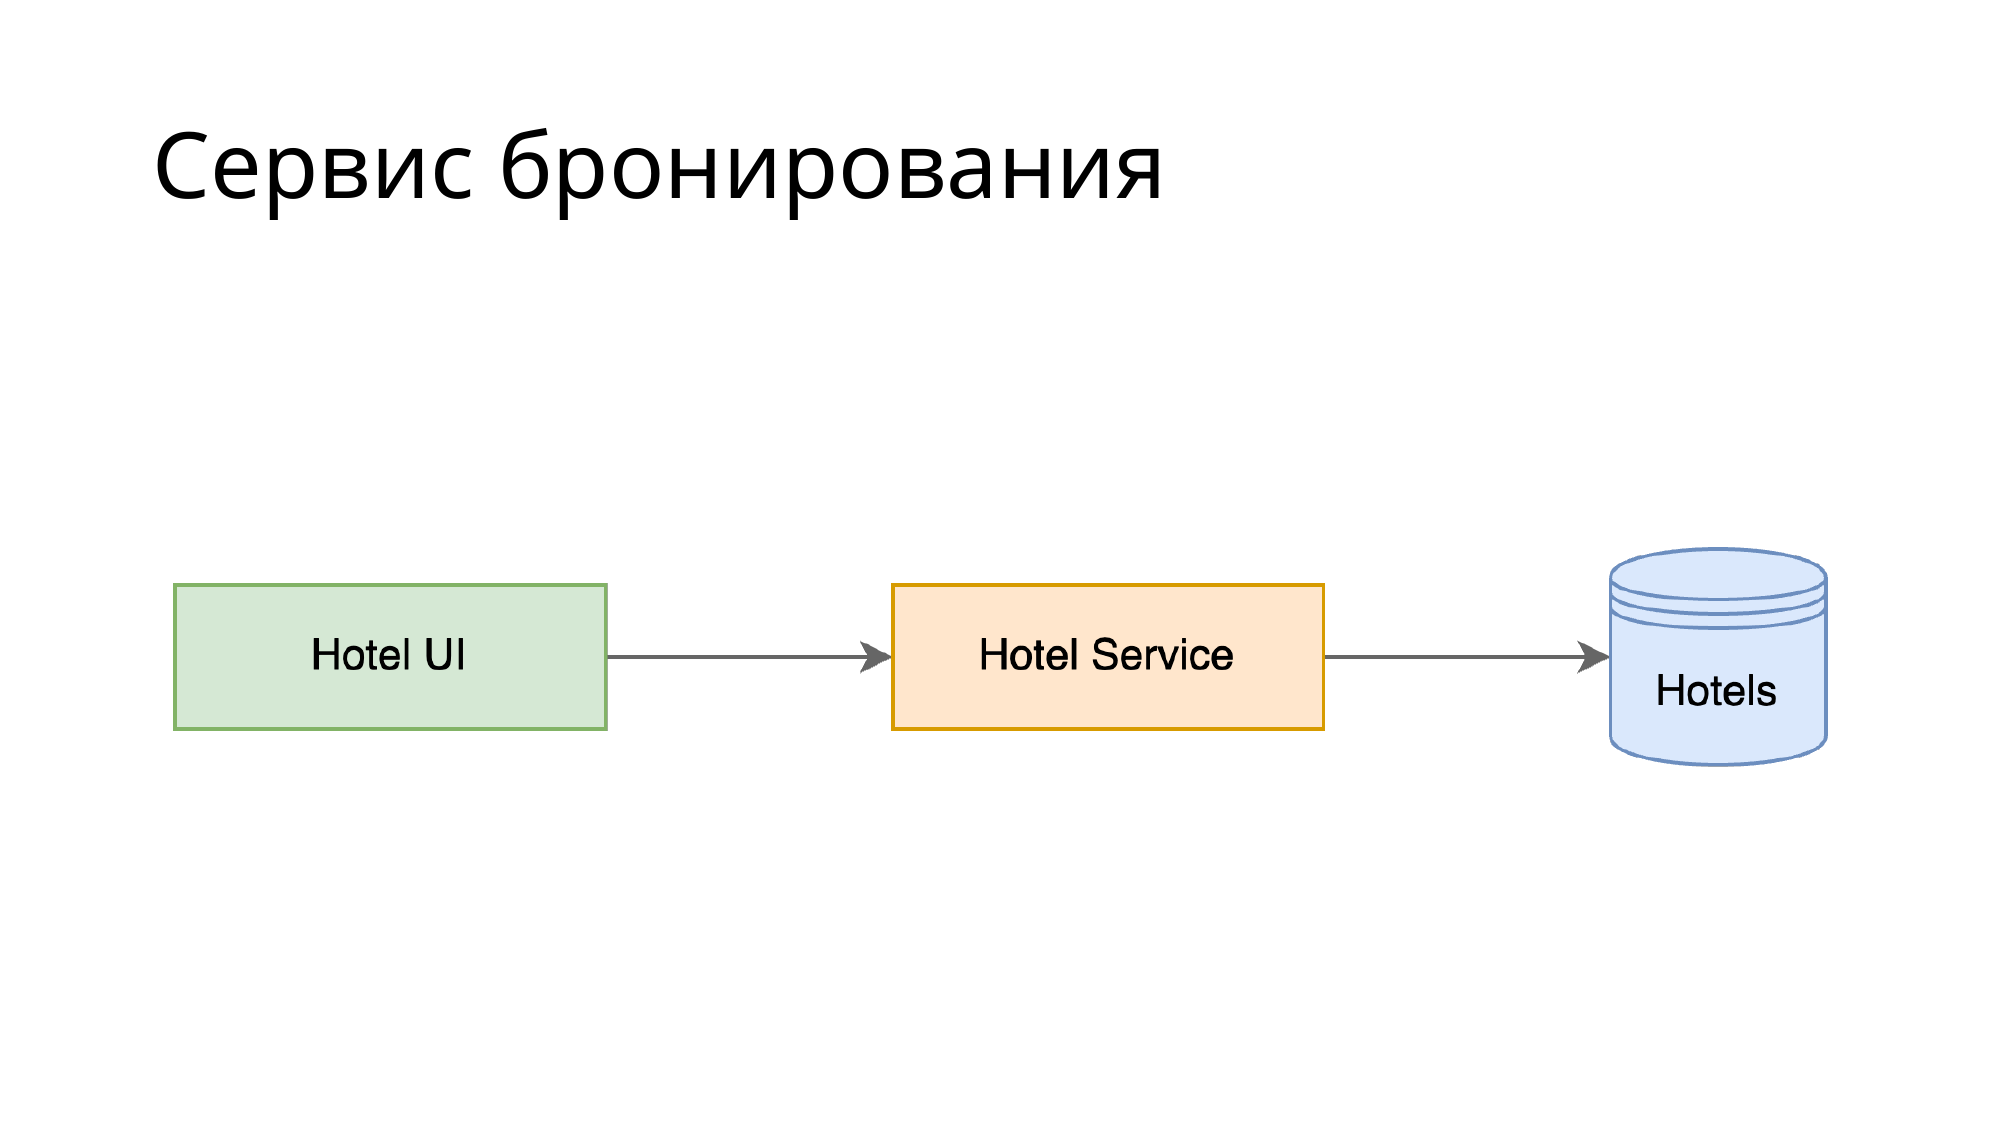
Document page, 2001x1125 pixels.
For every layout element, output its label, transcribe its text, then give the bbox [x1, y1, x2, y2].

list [137, 511, 1863, 802]
title Сервис бронирования [137, 59, 1863, 278]
